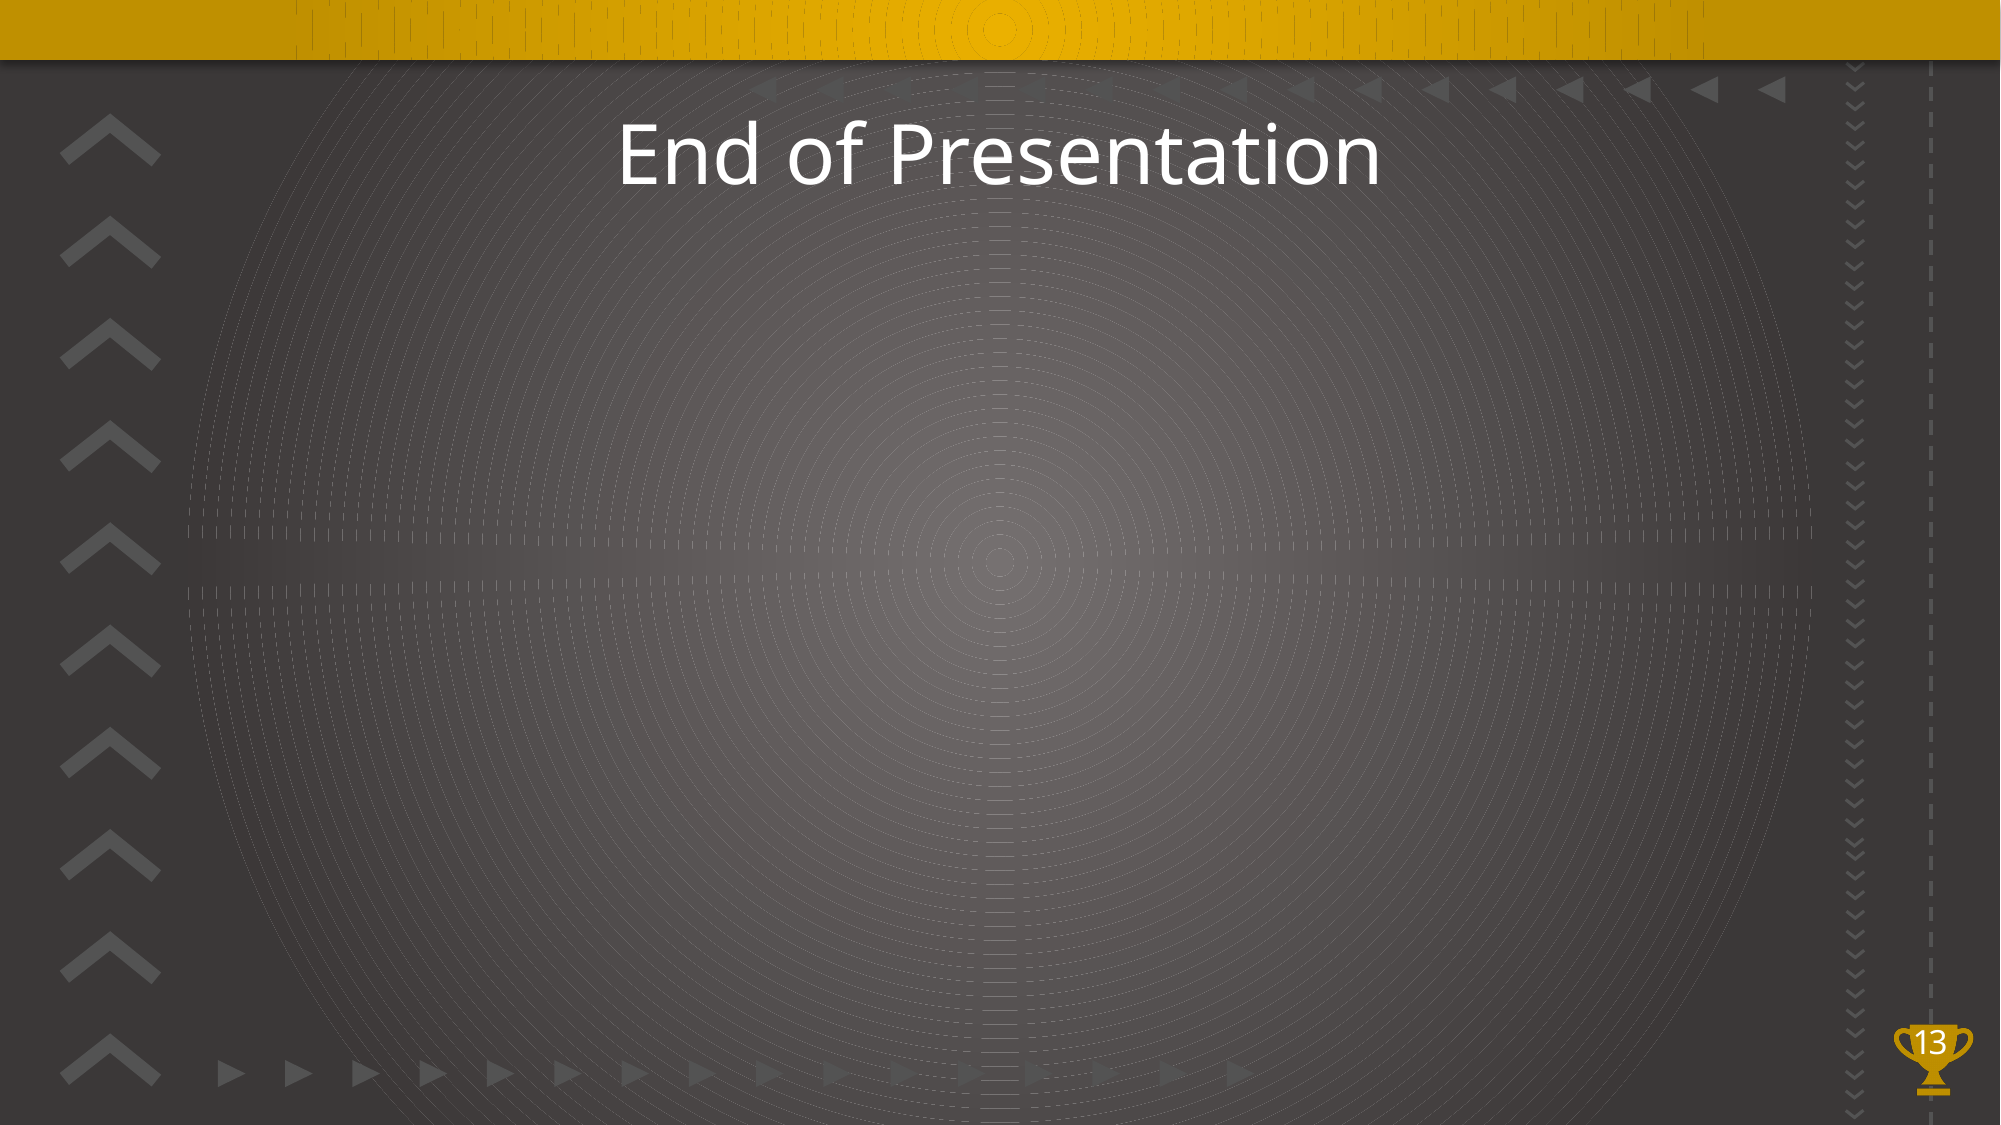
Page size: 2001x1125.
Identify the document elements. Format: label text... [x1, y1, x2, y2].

title End of Presentation [0, 59, 2000, 257]
slide_number 13 [1512, 1014, 1963, 1074]
picture [1889, 1015, 1978, 1105]
